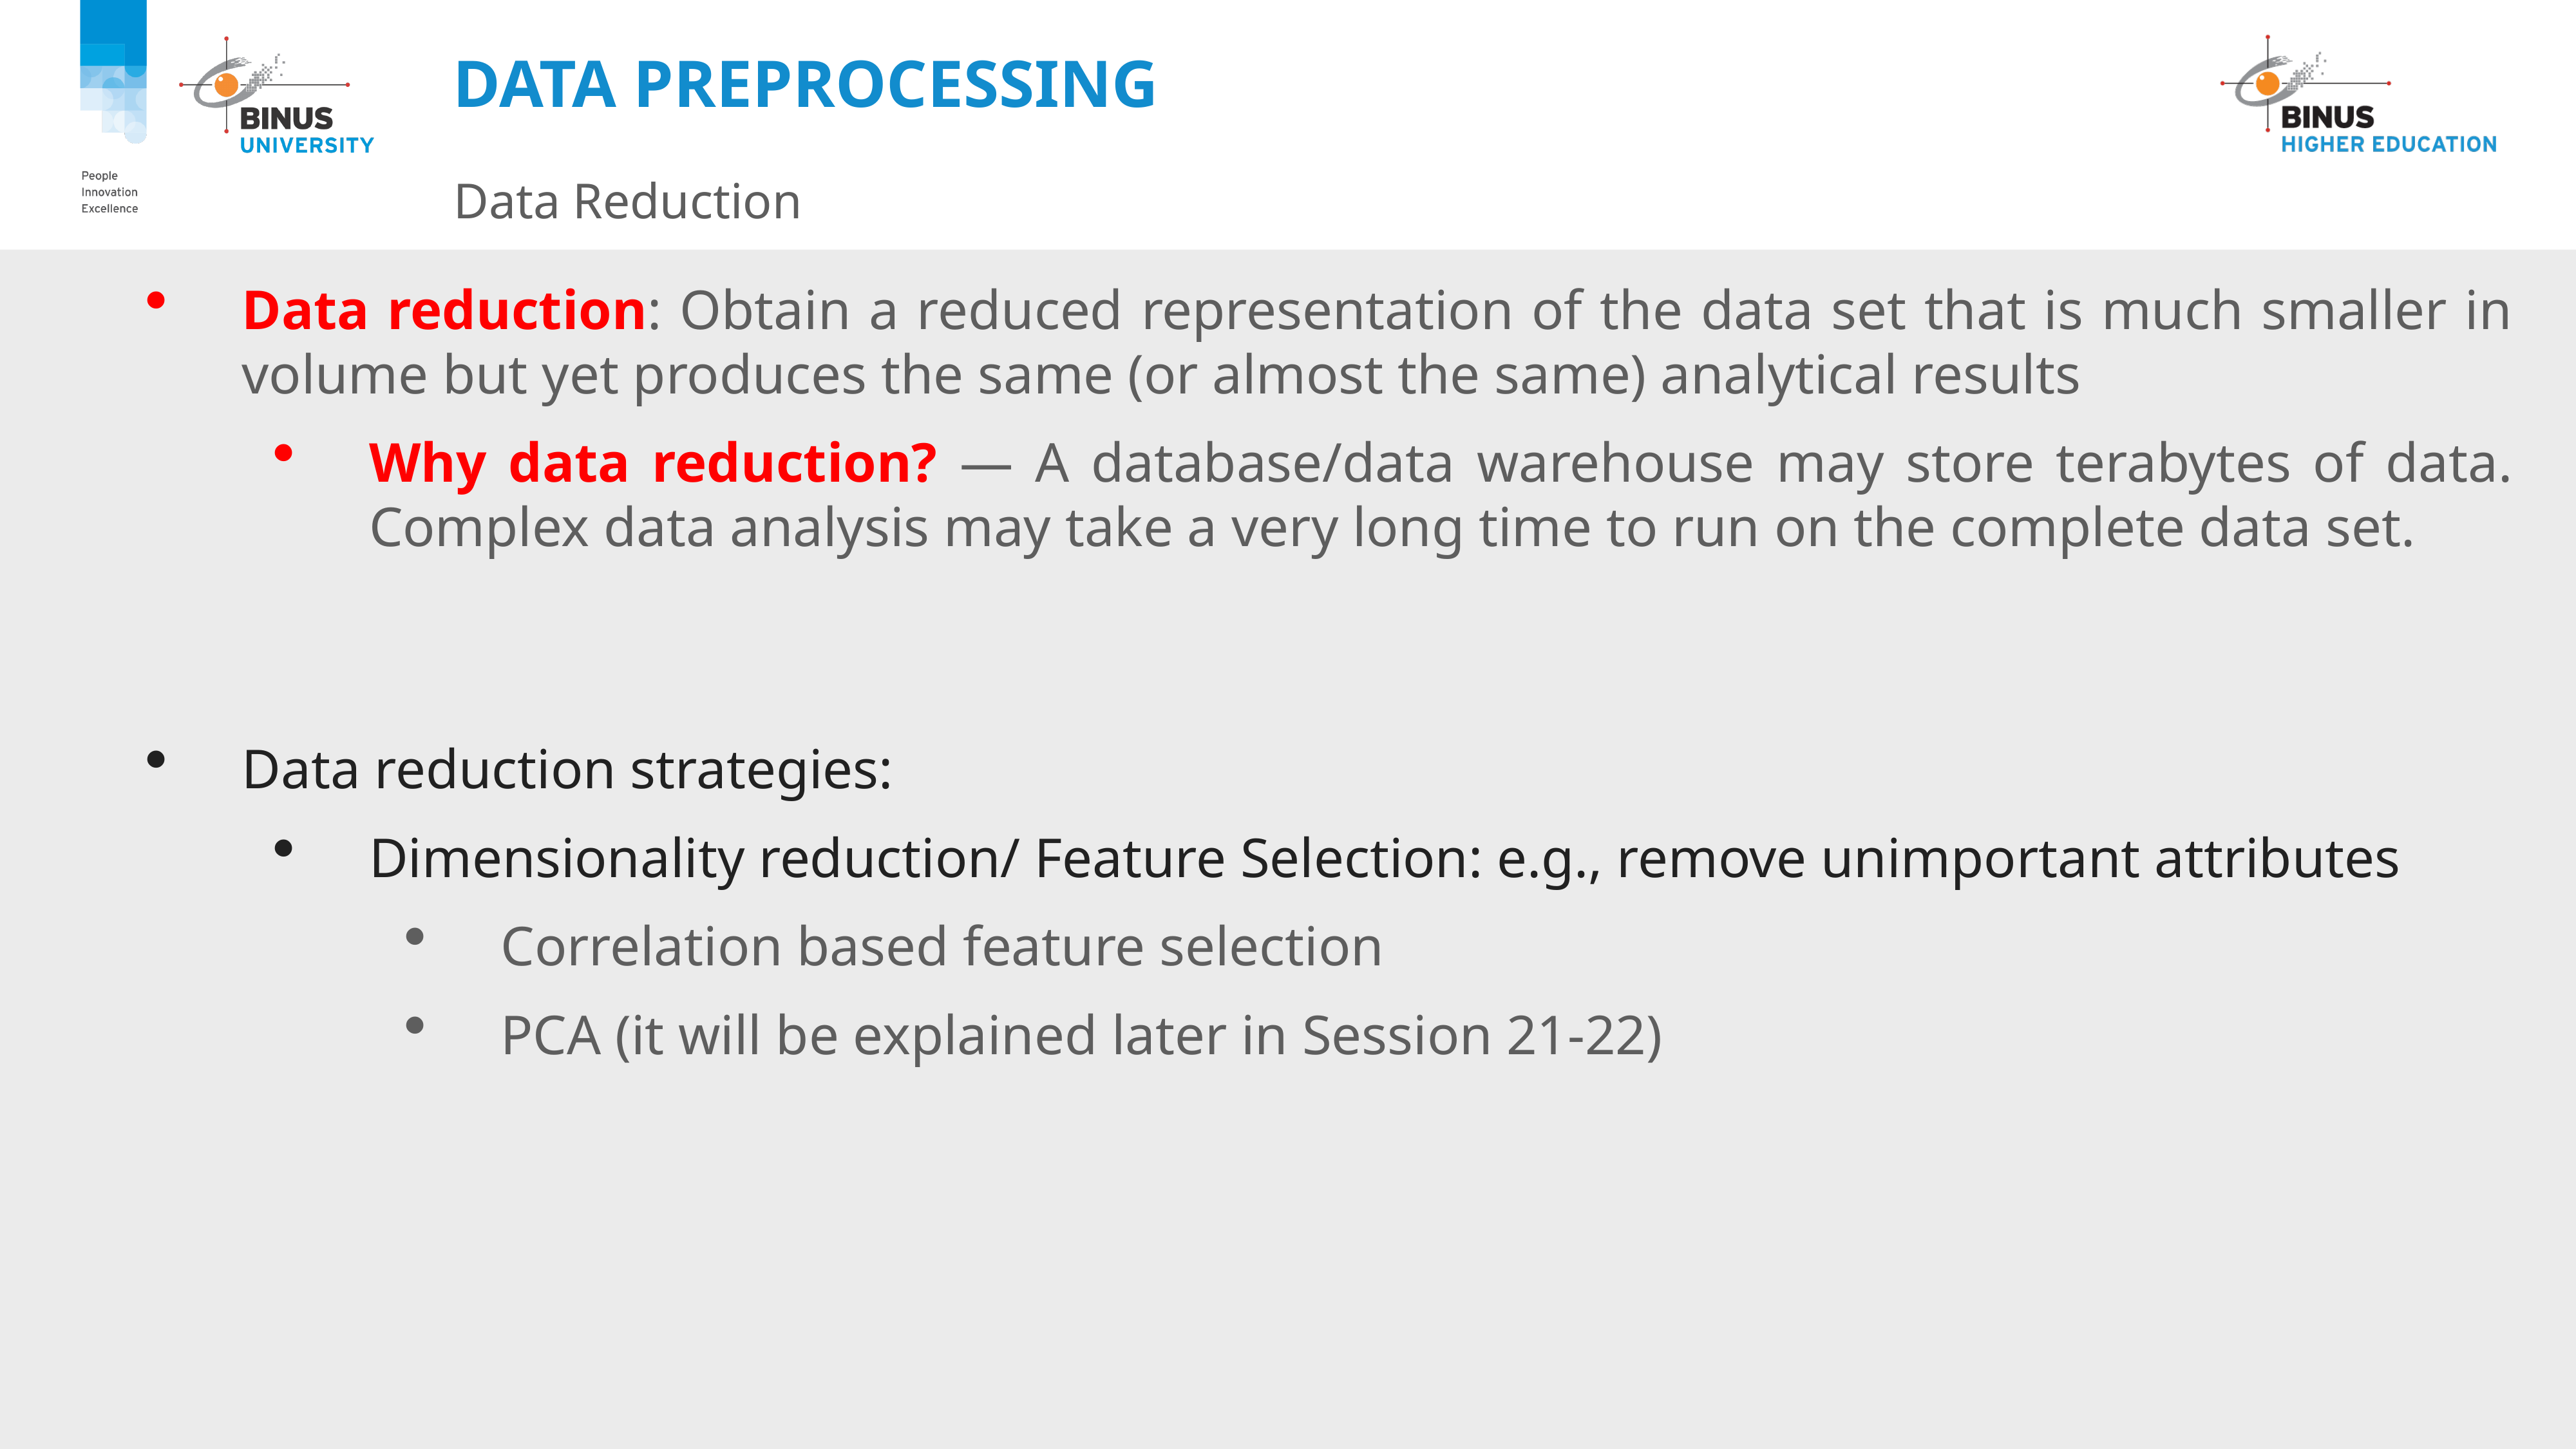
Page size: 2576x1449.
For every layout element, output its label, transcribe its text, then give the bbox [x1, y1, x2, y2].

text_box Data Reduction [448, 165, 808, 234]
picture [81, 146, 146, 213]
picture [2199, 0, 2496, 156]
picture [80, 66, 147, 144]
picture [174, 25, 374, 161]
title Data Preprocessing [448, 52, 2003, 108]
list Data reduction: Obtain a reduced representation of the data set that is much smaller in volume but yet produces the same (or almost the same) analytical results Why data reduction? — A database/data warehouse may store terabytes of data. Complex data analysis may take a very long time to run on the complete data set. Data reduction strategies: Dimensionality reduction/ Feature Selection: e.g., remove unimportant attributes Correlation based feature selection PCA (it will be explained later in Session 21-22) [48, 270, 2520, 1449]
